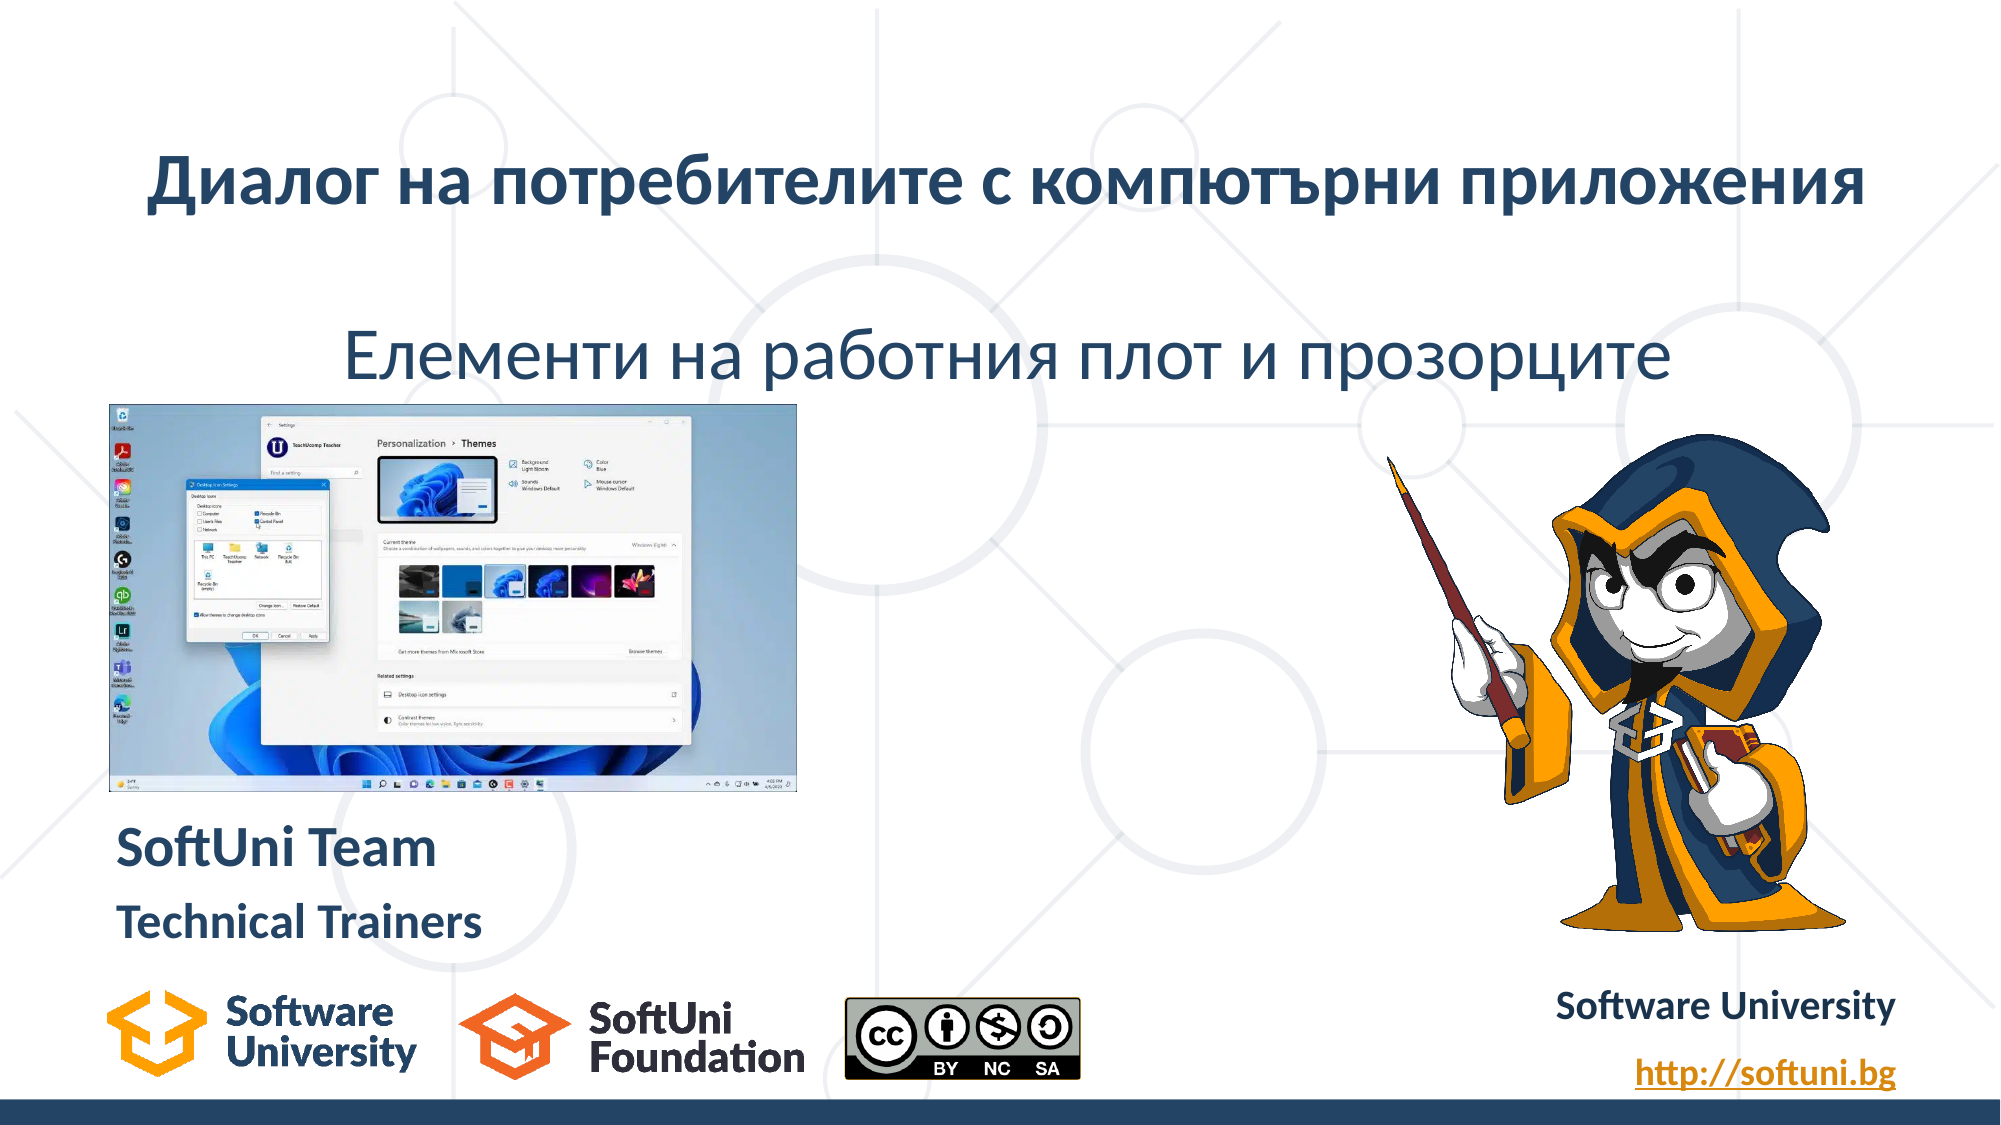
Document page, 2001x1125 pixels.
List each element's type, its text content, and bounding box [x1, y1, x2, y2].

list http://softuni.bg [1417, 1040, 1903, 1098]
picture [1369, 439, 1891, 953]
picture [107, 990, 211, 1077]
list Technical Trainers [110, 880, 595, 954]
subtitle Елементи на работния плот и прозорците [109, 293, 1909, 439]
title Диалог на потребителите с компютърни приложения [109, 102, 1909, 248]
picture [845, 998, 1081, 1079]
picture [221, 990, 417, 1077]
list Software University [1417, 970, 1903, 1034]
list SoftUni Team [110, 800, 595, 880]
picture [458, 993, 804, 1080]
picture [109, 404, 797, 792]
